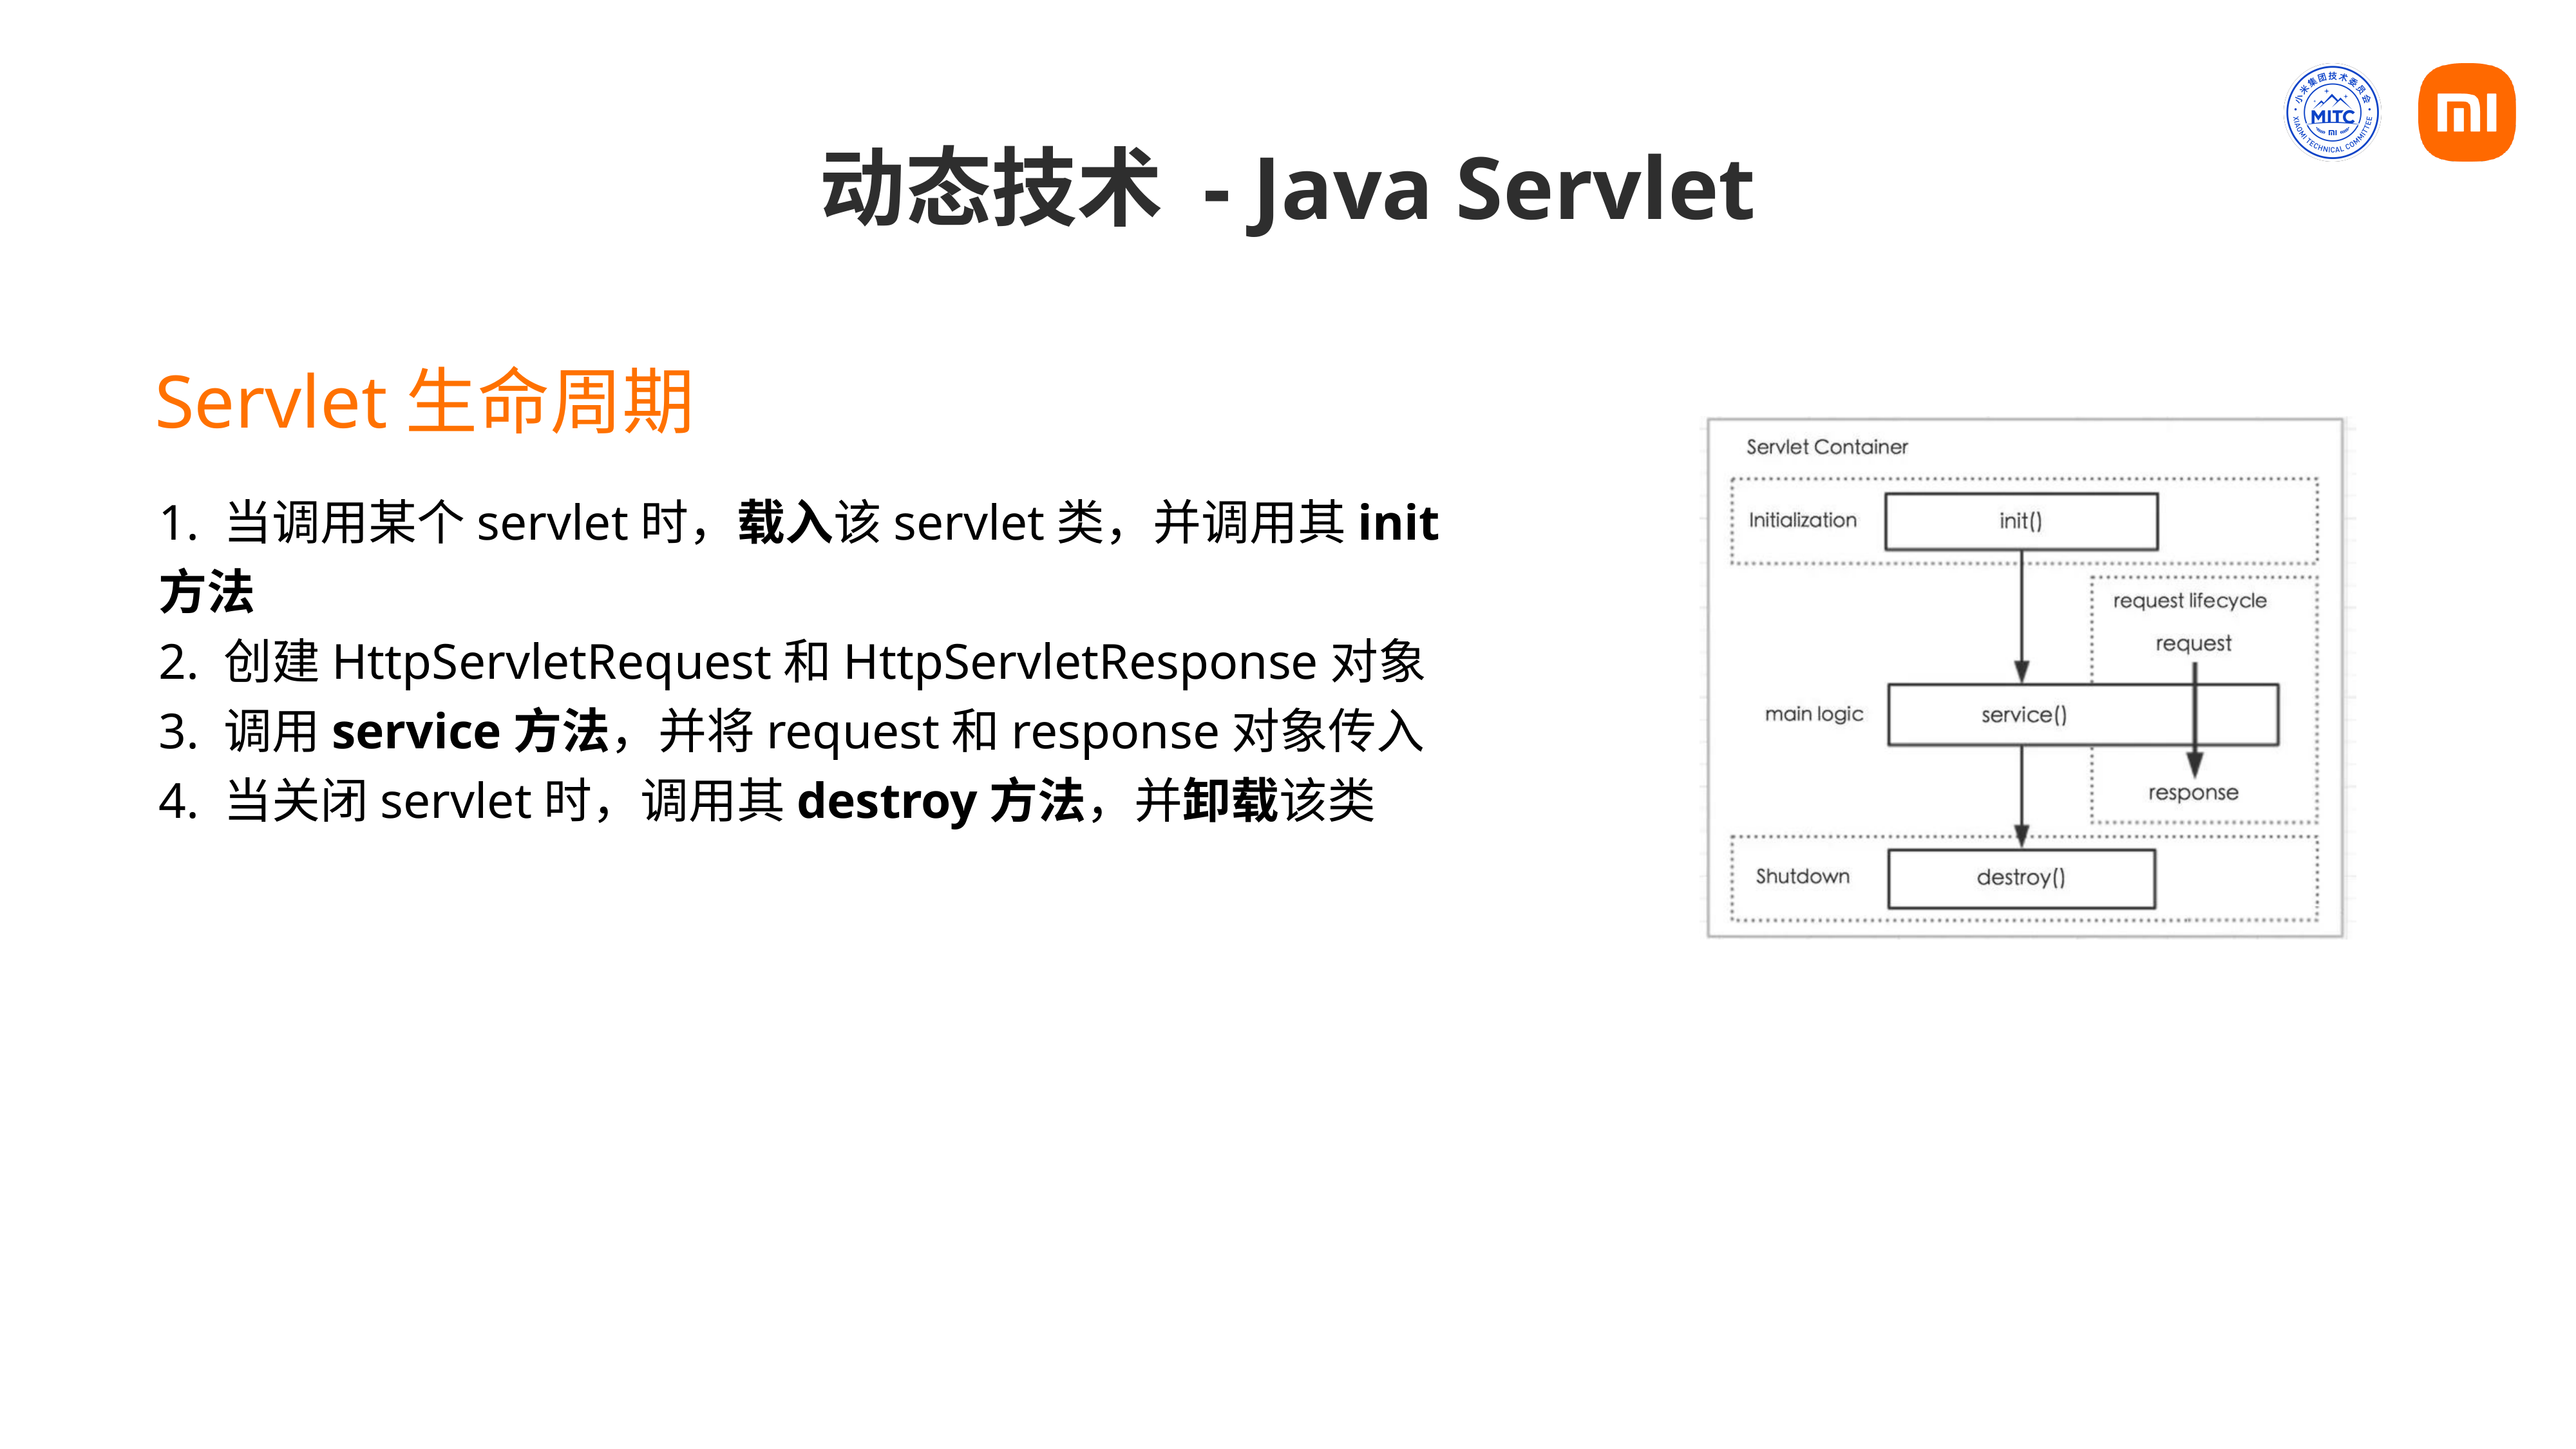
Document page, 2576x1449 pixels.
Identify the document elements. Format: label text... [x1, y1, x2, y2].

title 动态技术 - Java Servlet [310, 99, 2266, 270]
text_box Servlet生命周期 [149, 301, 1276, 471]
list 1. 当调用某个servlet时，载入该servlet类，并调用其init方法 2. 创建HttpServletRequest和HttpServletResponse对象 3. 调用service方法，并将request和response对象传入 4. 当关闭servlet时，调用其destroy方法，并卸载该类 [149, 470, 1500, 1345]
picture [2418, 63, 2516, 162]
picture [2284, 63, 2382, 162]
picture [1700, 416, 2356, 940]
